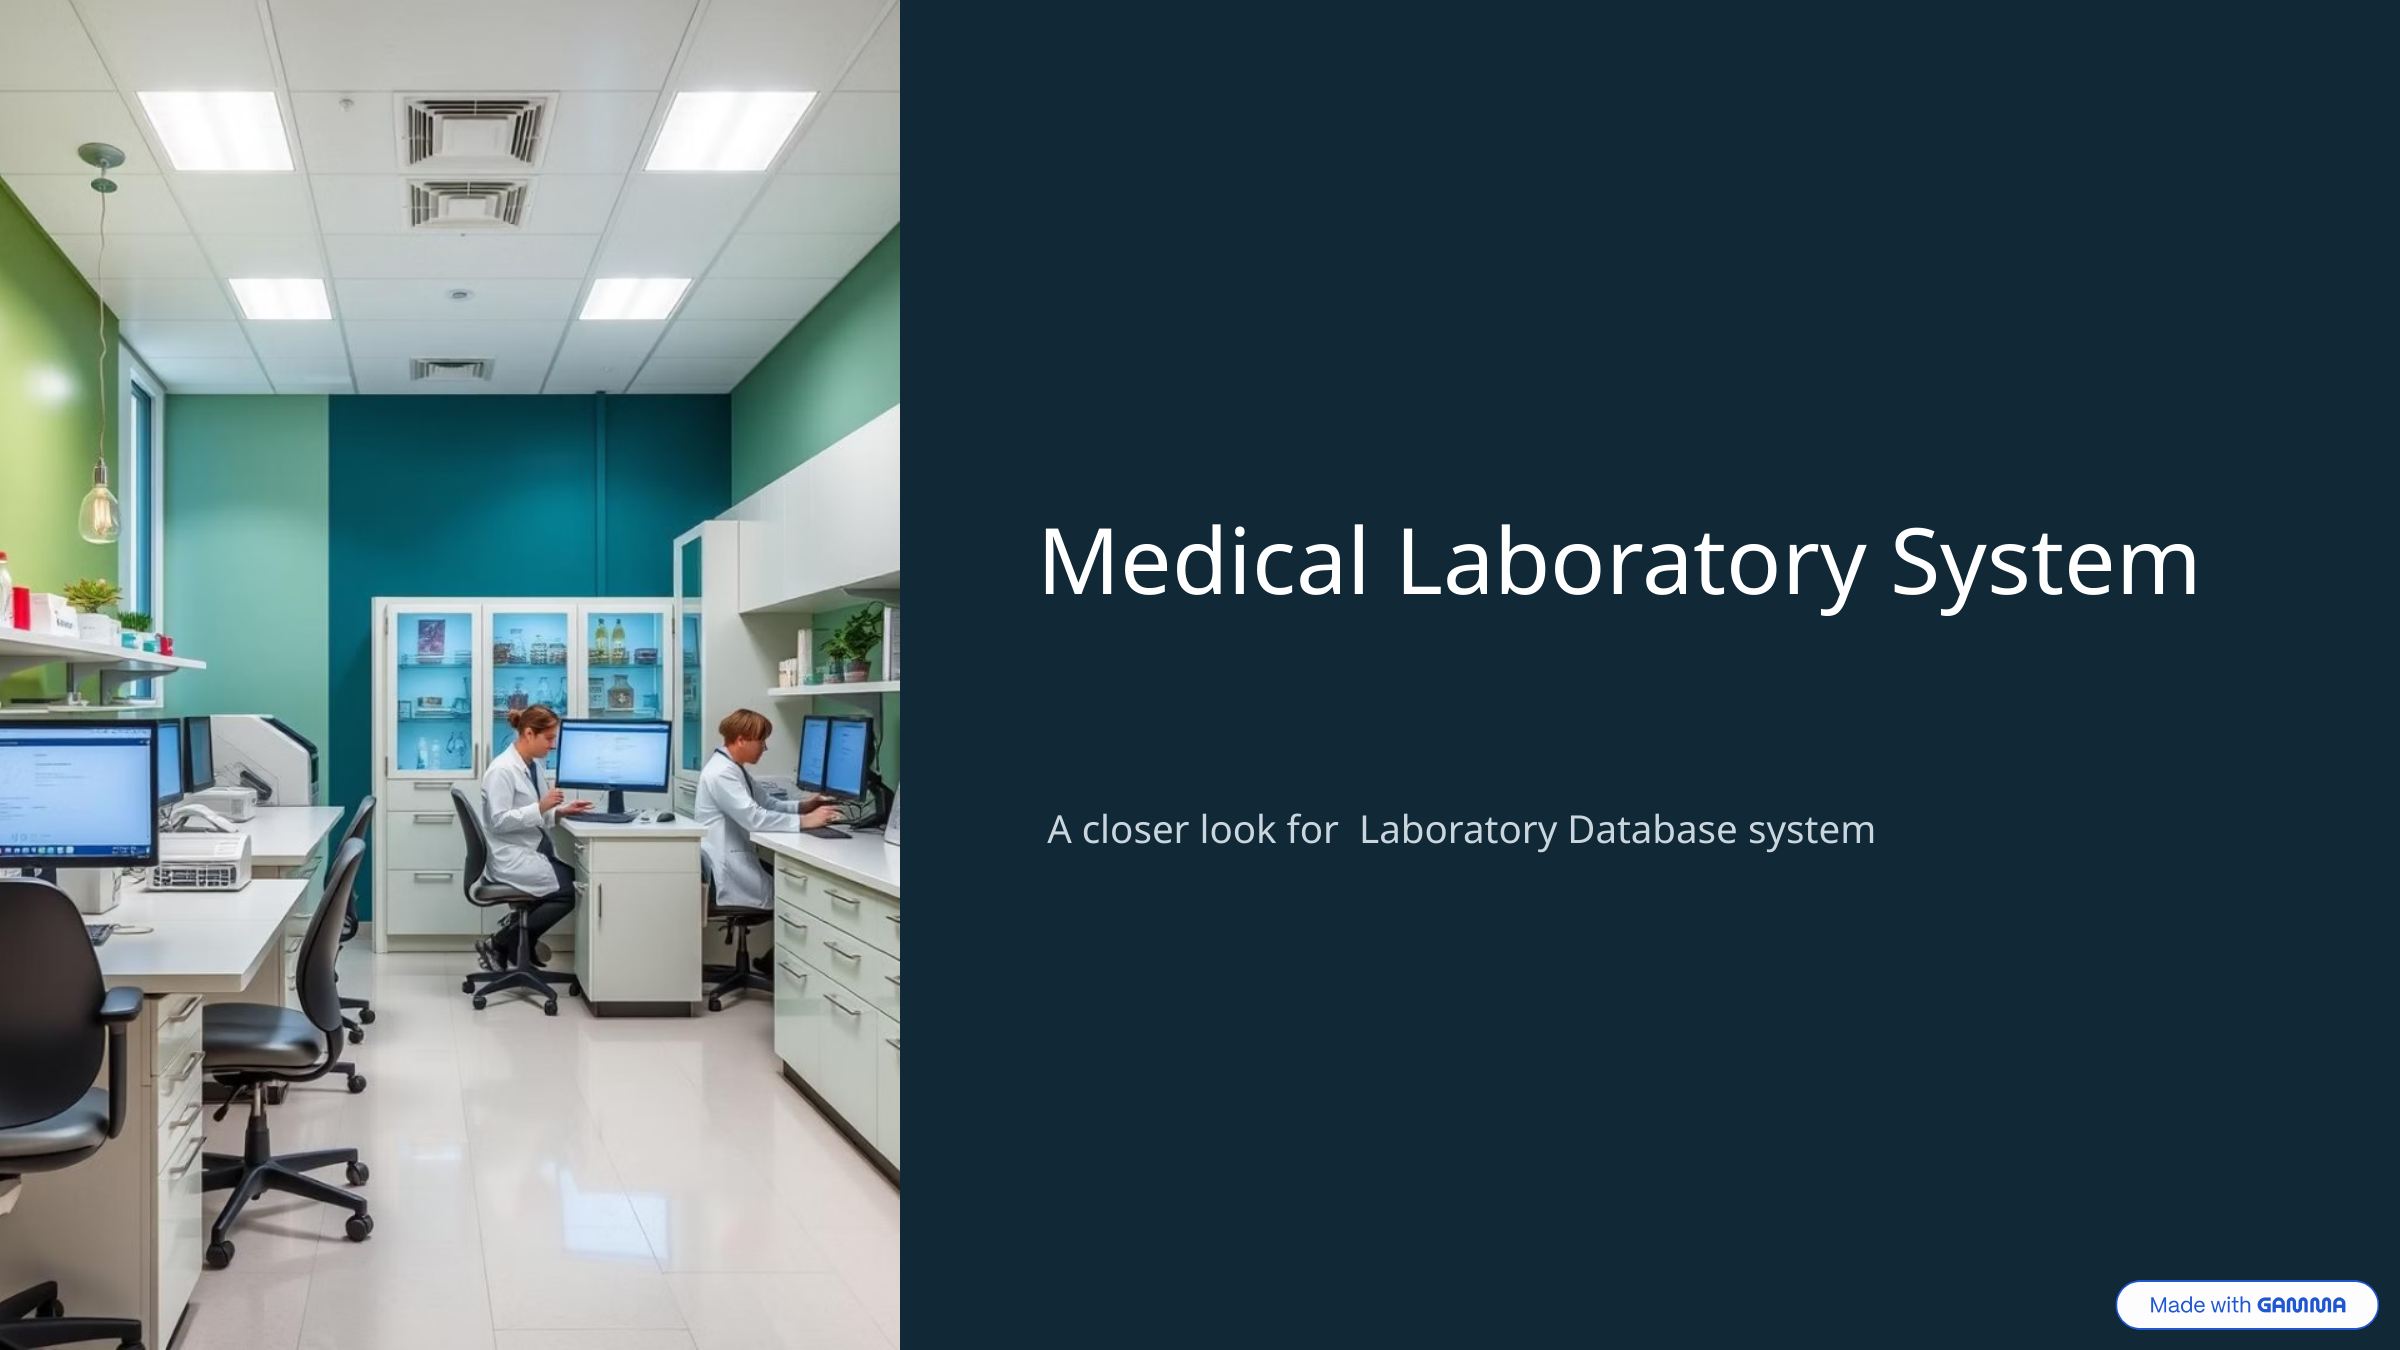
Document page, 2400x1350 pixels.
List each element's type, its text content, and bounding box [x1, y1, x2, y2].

text_box A closer look for Laboratory Database system [1037, 788, 2263, 852]
picture [0, 0, 900, 1350]
text_box Medical Laboratory System [1037, 498, 2263, 730]
picture [2106, 1271, 2389, 1339]
